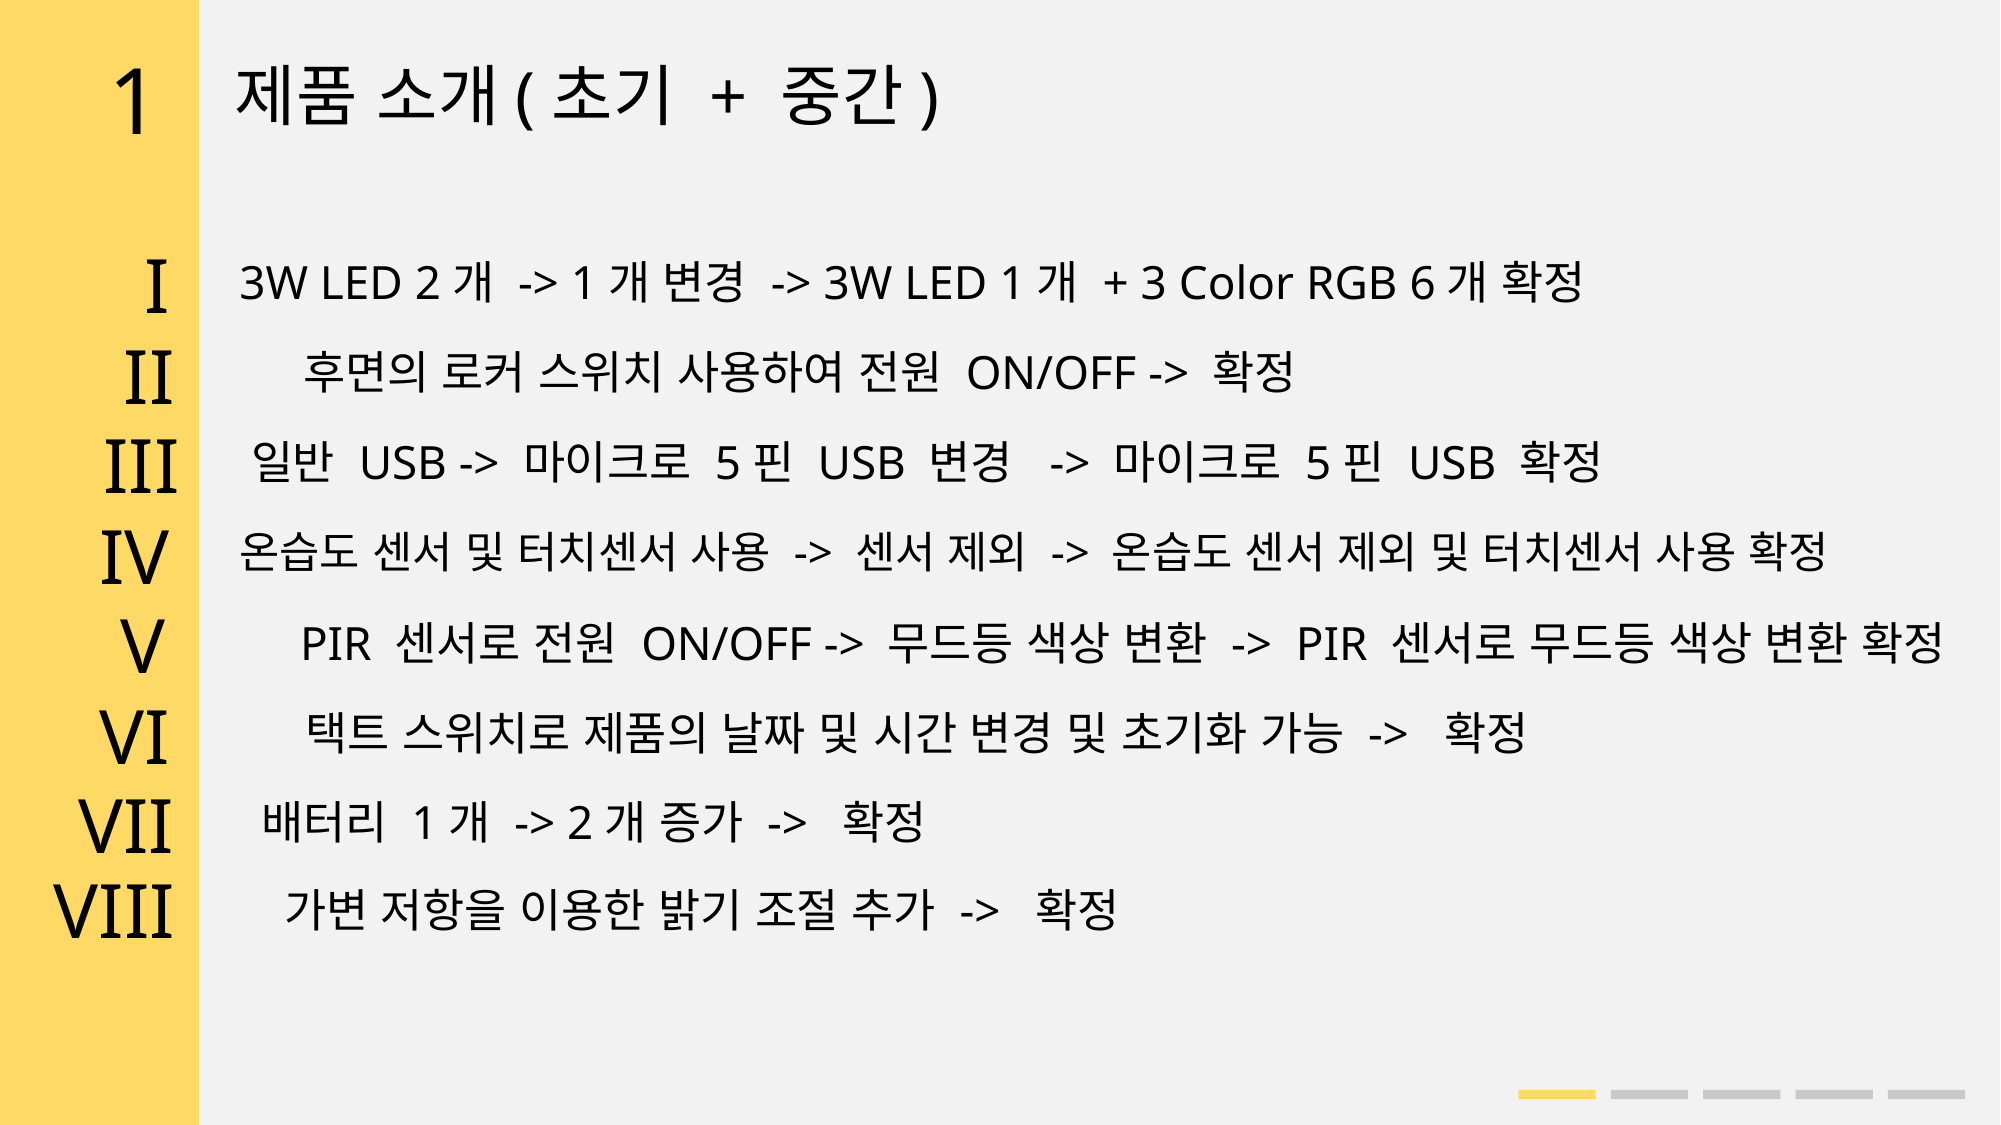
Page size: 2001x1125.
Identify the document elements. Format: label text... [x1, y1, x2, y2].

text_box [0, 0, 200, 1125]
text_box 제품 소개(초기 + 중간) [220, 45, 980, 141]
text_box [1517, 1089, 1597, 1100]
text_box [45, 231, 2000, 963]
text_box [1610, 1089, 1689, 1100]
text_box [1887, 1089, 1966, 1100]
text_box [1702, 1089, 1781, 1100]
text_box [1795, 1089, 1874, 1100]
text_box 1 [93, 35, 176, 160]
